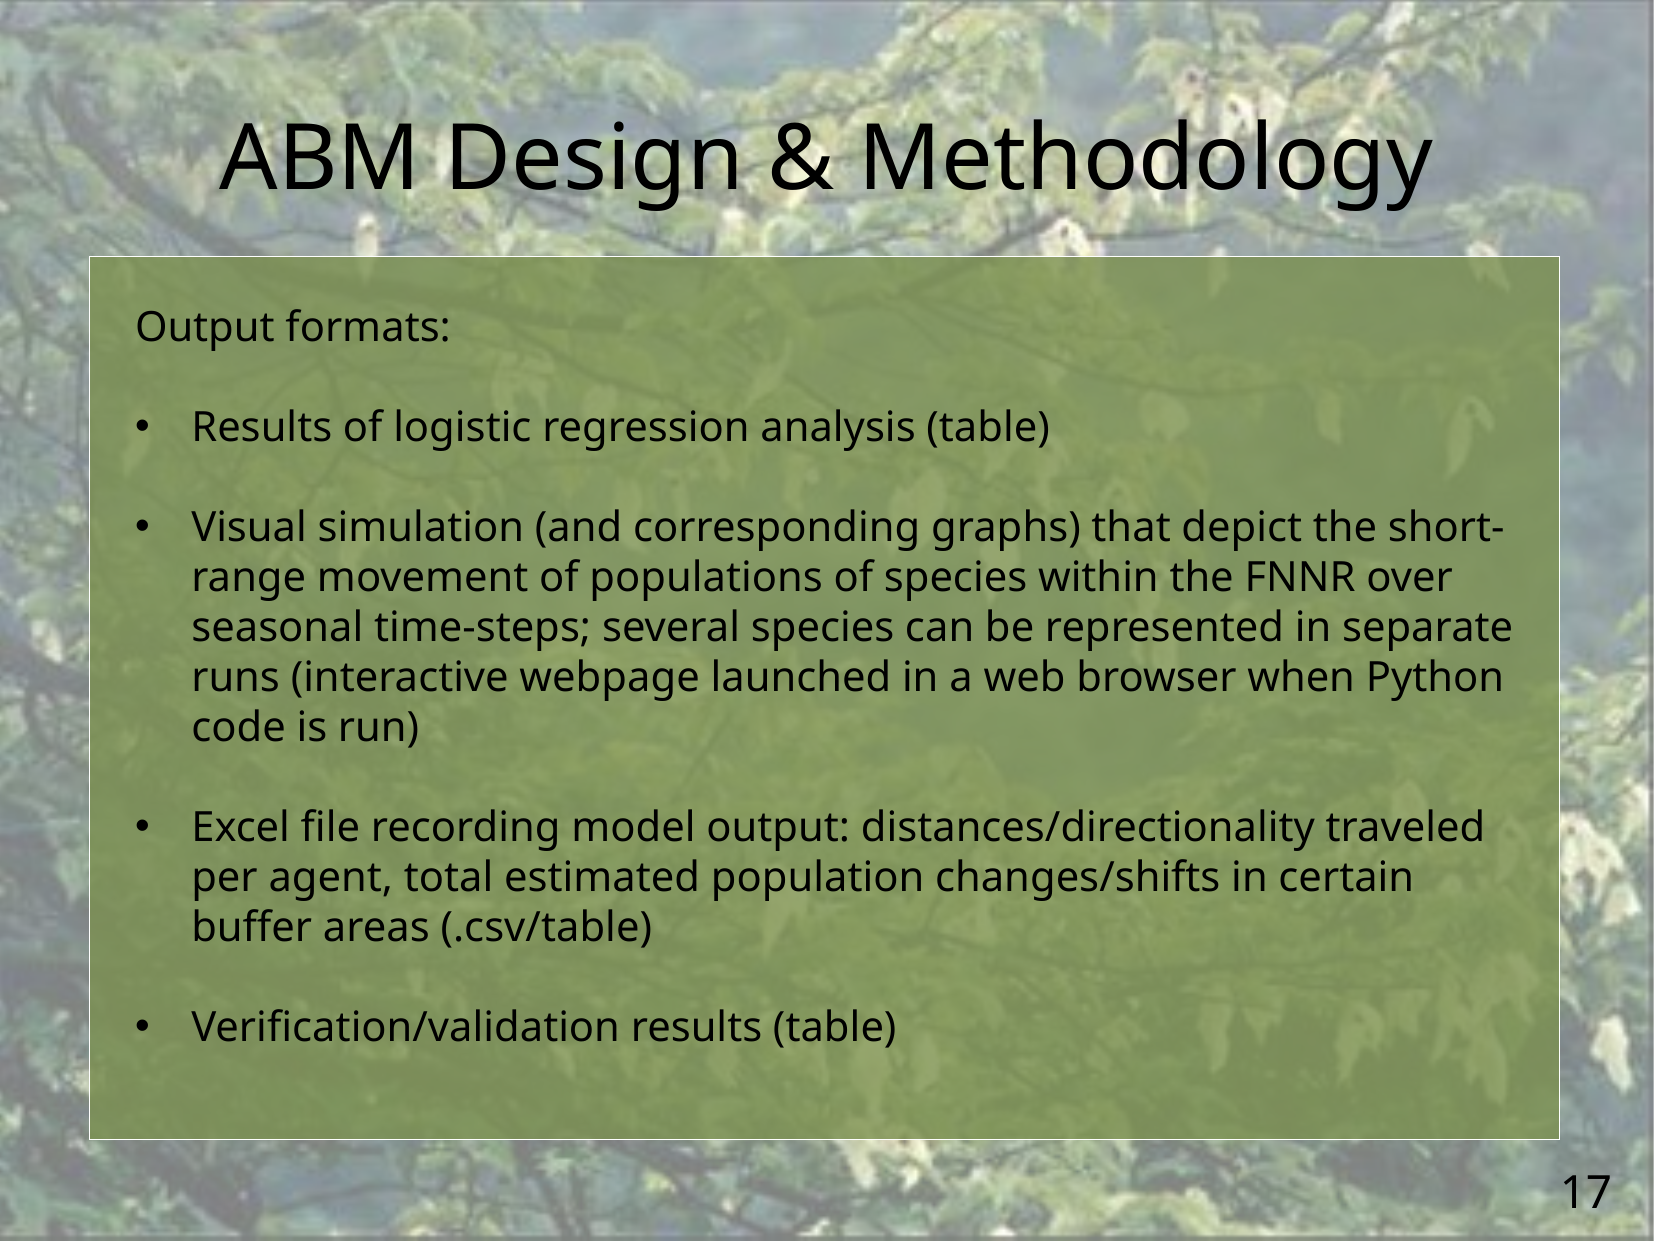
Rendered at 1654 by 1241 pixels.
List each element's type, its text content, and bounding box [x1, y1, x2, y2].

text_box ABM Design & Methodology [82, 49, 1571, 257]
picture [0, 0, 1654, 1241]
text_box Output formats: Results of logistic regression analysis (table) Visual simulation (and corresponding graphs) that depict the short-range movement of populations of species within the FNNR over seasonal time-steps; several species can be represented in separate runs (interactive webpage launched in a web browser when Python code is run) Excel file recording model output: distances/directionality traveled per agent, total estimated population changes/shifts in certain buffer areas (.csv/table) Verification/validation results (table) [135, 300, 1515, 1010]
text_box [89, 257, 1560, 1140]
